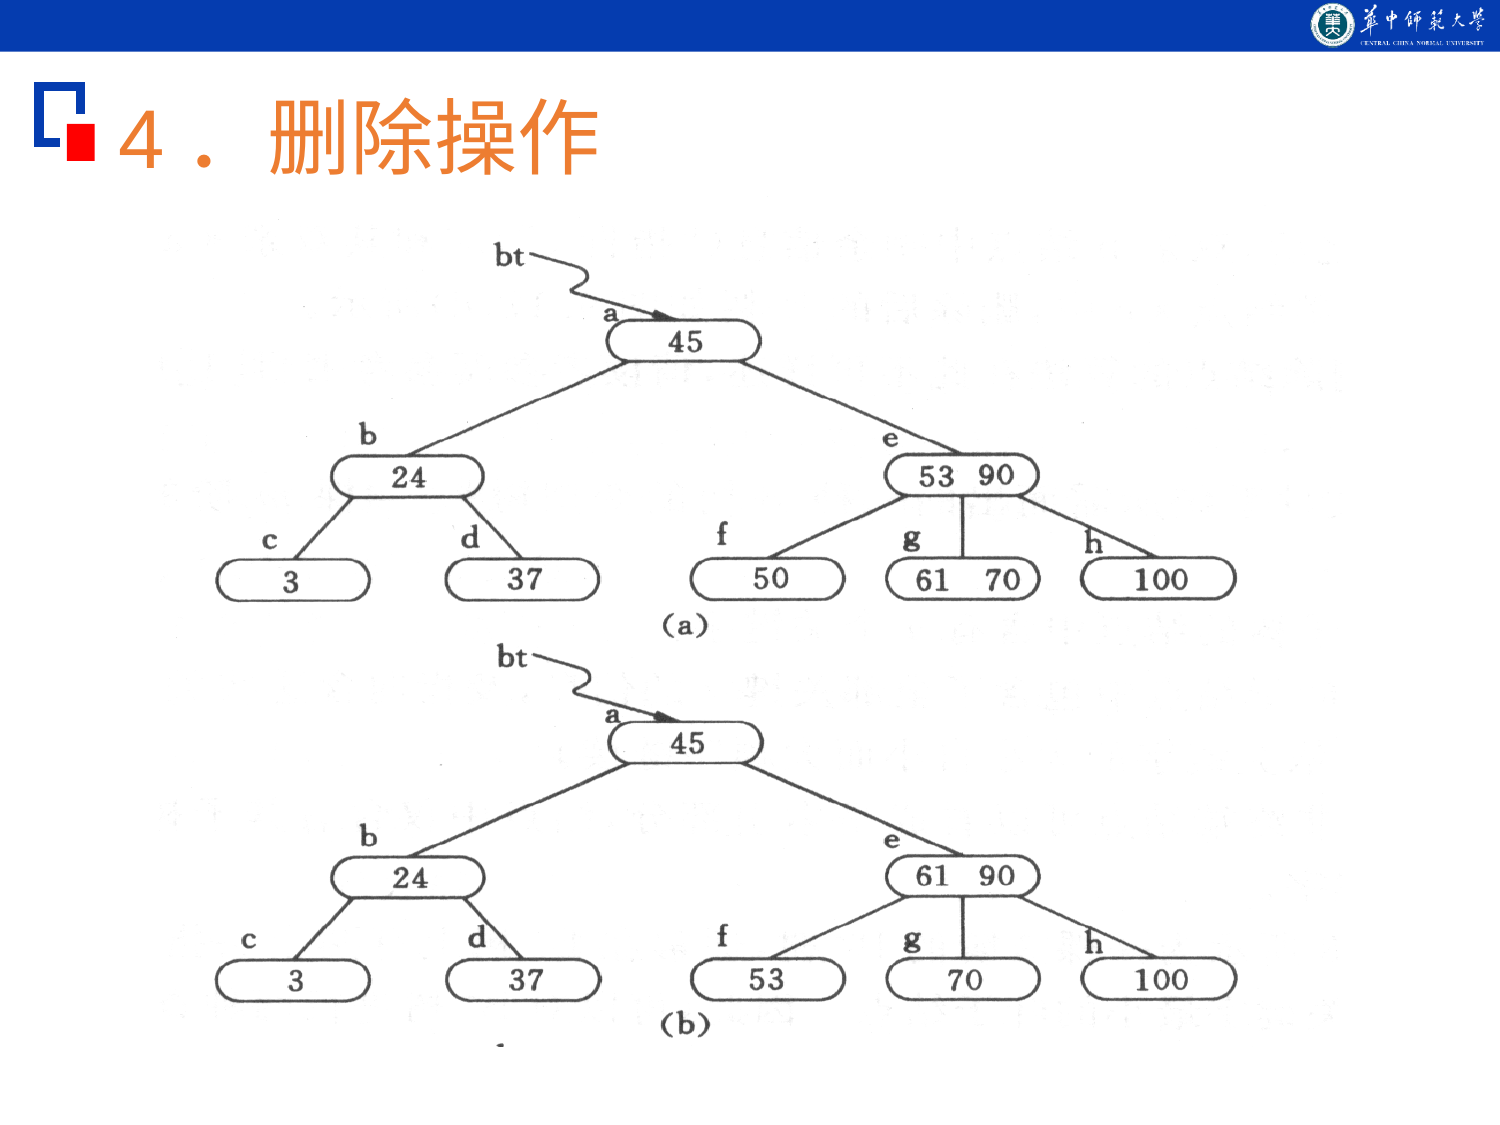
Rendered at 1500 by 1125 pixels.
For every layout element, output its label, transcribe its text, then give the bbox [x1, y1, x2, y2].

picture [1310, 2, 1486, 48]
title 4．删除操作 [103, 59, 1397, 223]
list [159, 196, 1342, 1047]
